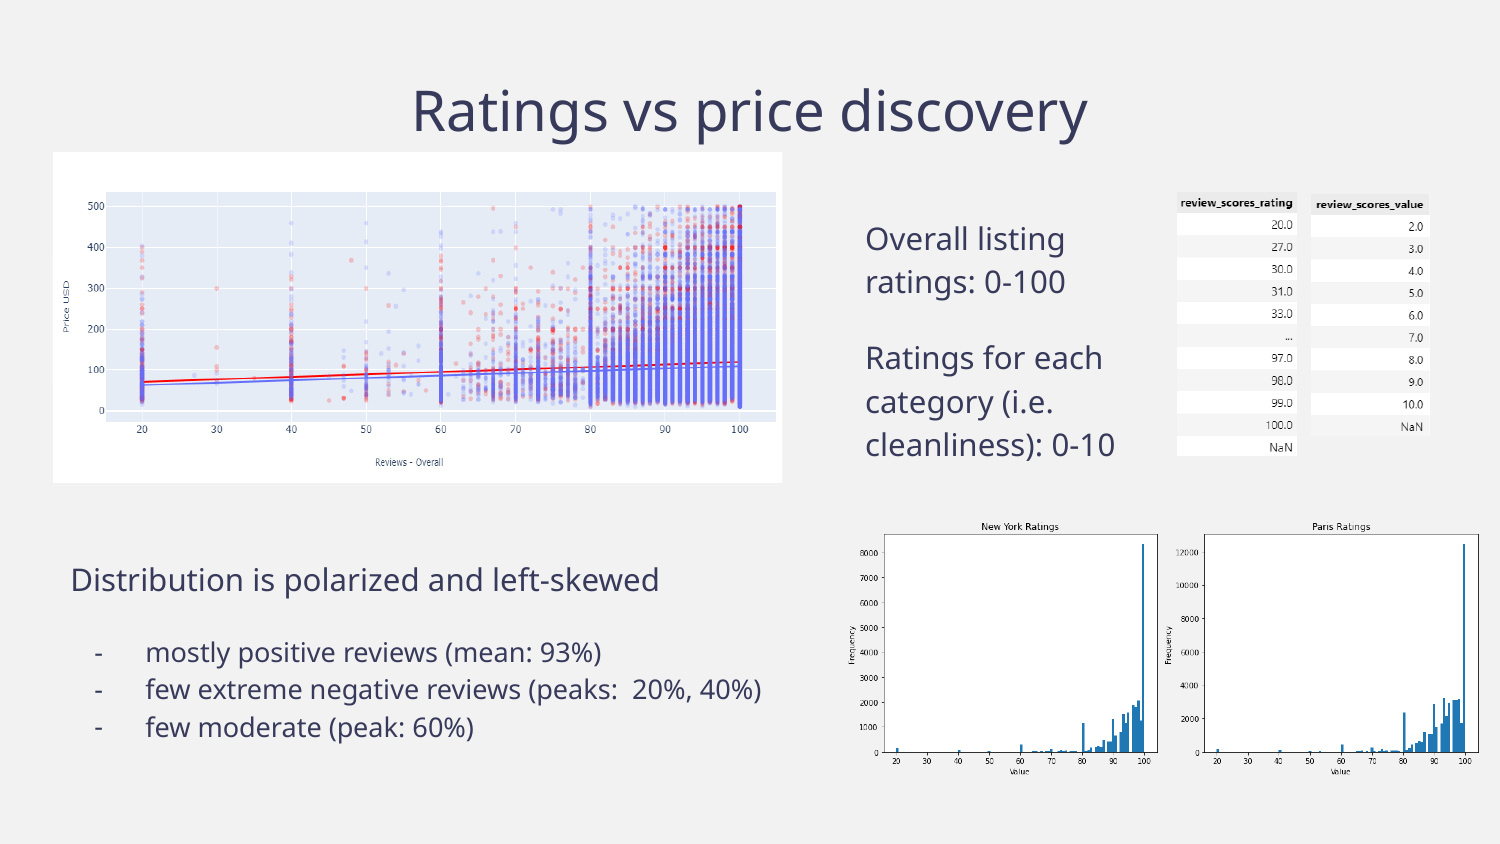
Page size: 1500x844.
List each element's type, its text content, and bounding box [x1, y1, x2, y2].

picture [1176, 192, 1297, 456]
text_box Distribution is polarized and left-skewed mostly positive reviews (mean: 93%) few extreme negative reviews (peaks: 20%, 40%) few moderate (peak: 60%) [55, 512, 959, 784]
title Ratings vs price discovery [116, 59, 1383, 160]
text_box Overall listing ratings: 0-100 Ratings for each category (i.e. cleanliness): 0-10 [850, 194, 1150, 483]
picture [843, 516, 1482, 780]
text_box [52, 151, 783, 504]
picture [1310, 194, 1431, 436]
